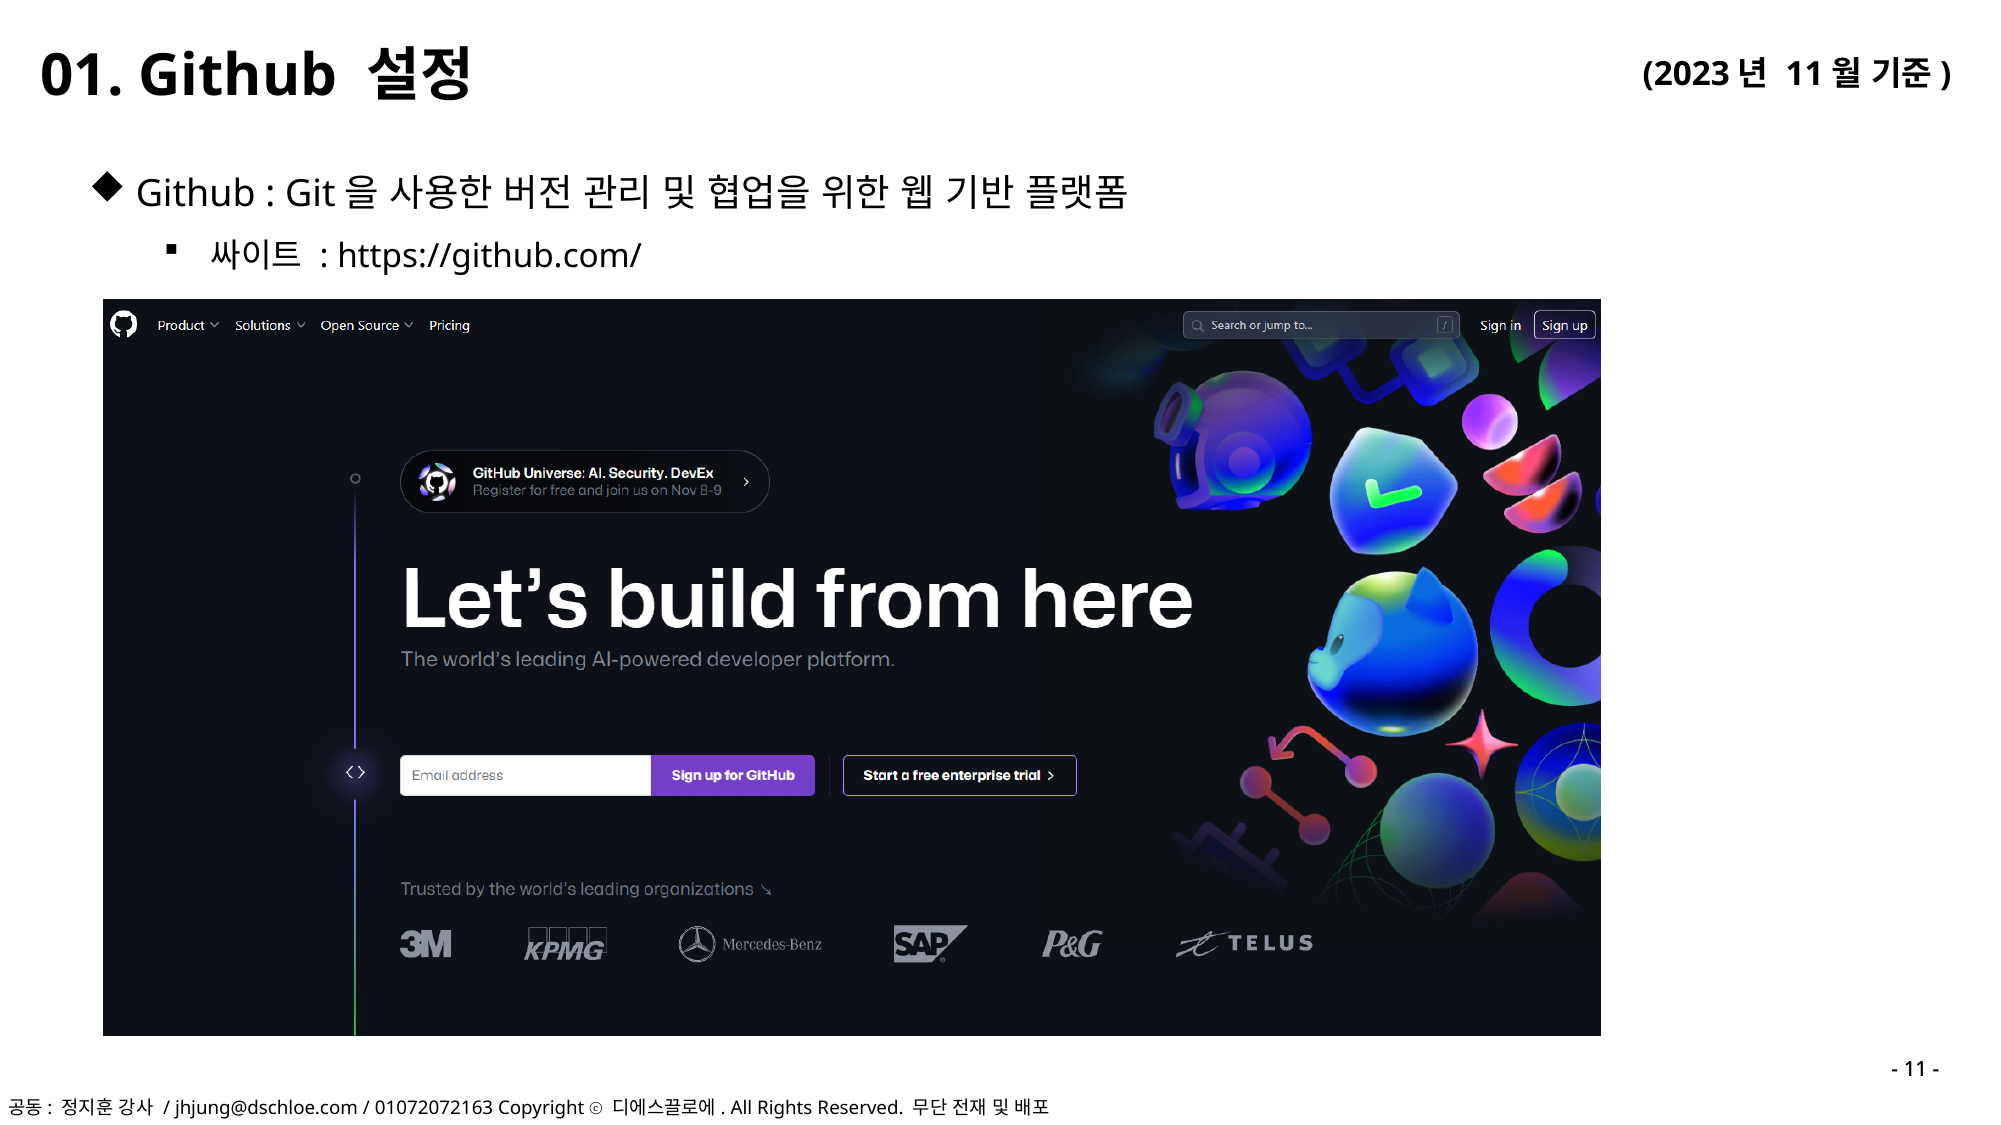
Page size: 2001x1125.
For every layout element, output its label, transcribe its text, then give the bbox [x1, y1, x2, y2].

text_box Github : Git을 사용한 버전 관리 및 협업을 위한 웹 기반 플랫폼 싸이트 : https://github.com/ [74, 138, 1145, 282]
picture [103, 299, 1601, 1036]
text_box 01. Github 설정 [25, 30, 489, 115]
slide_number - 11 - [1504, 1039, 1955, 1100]
